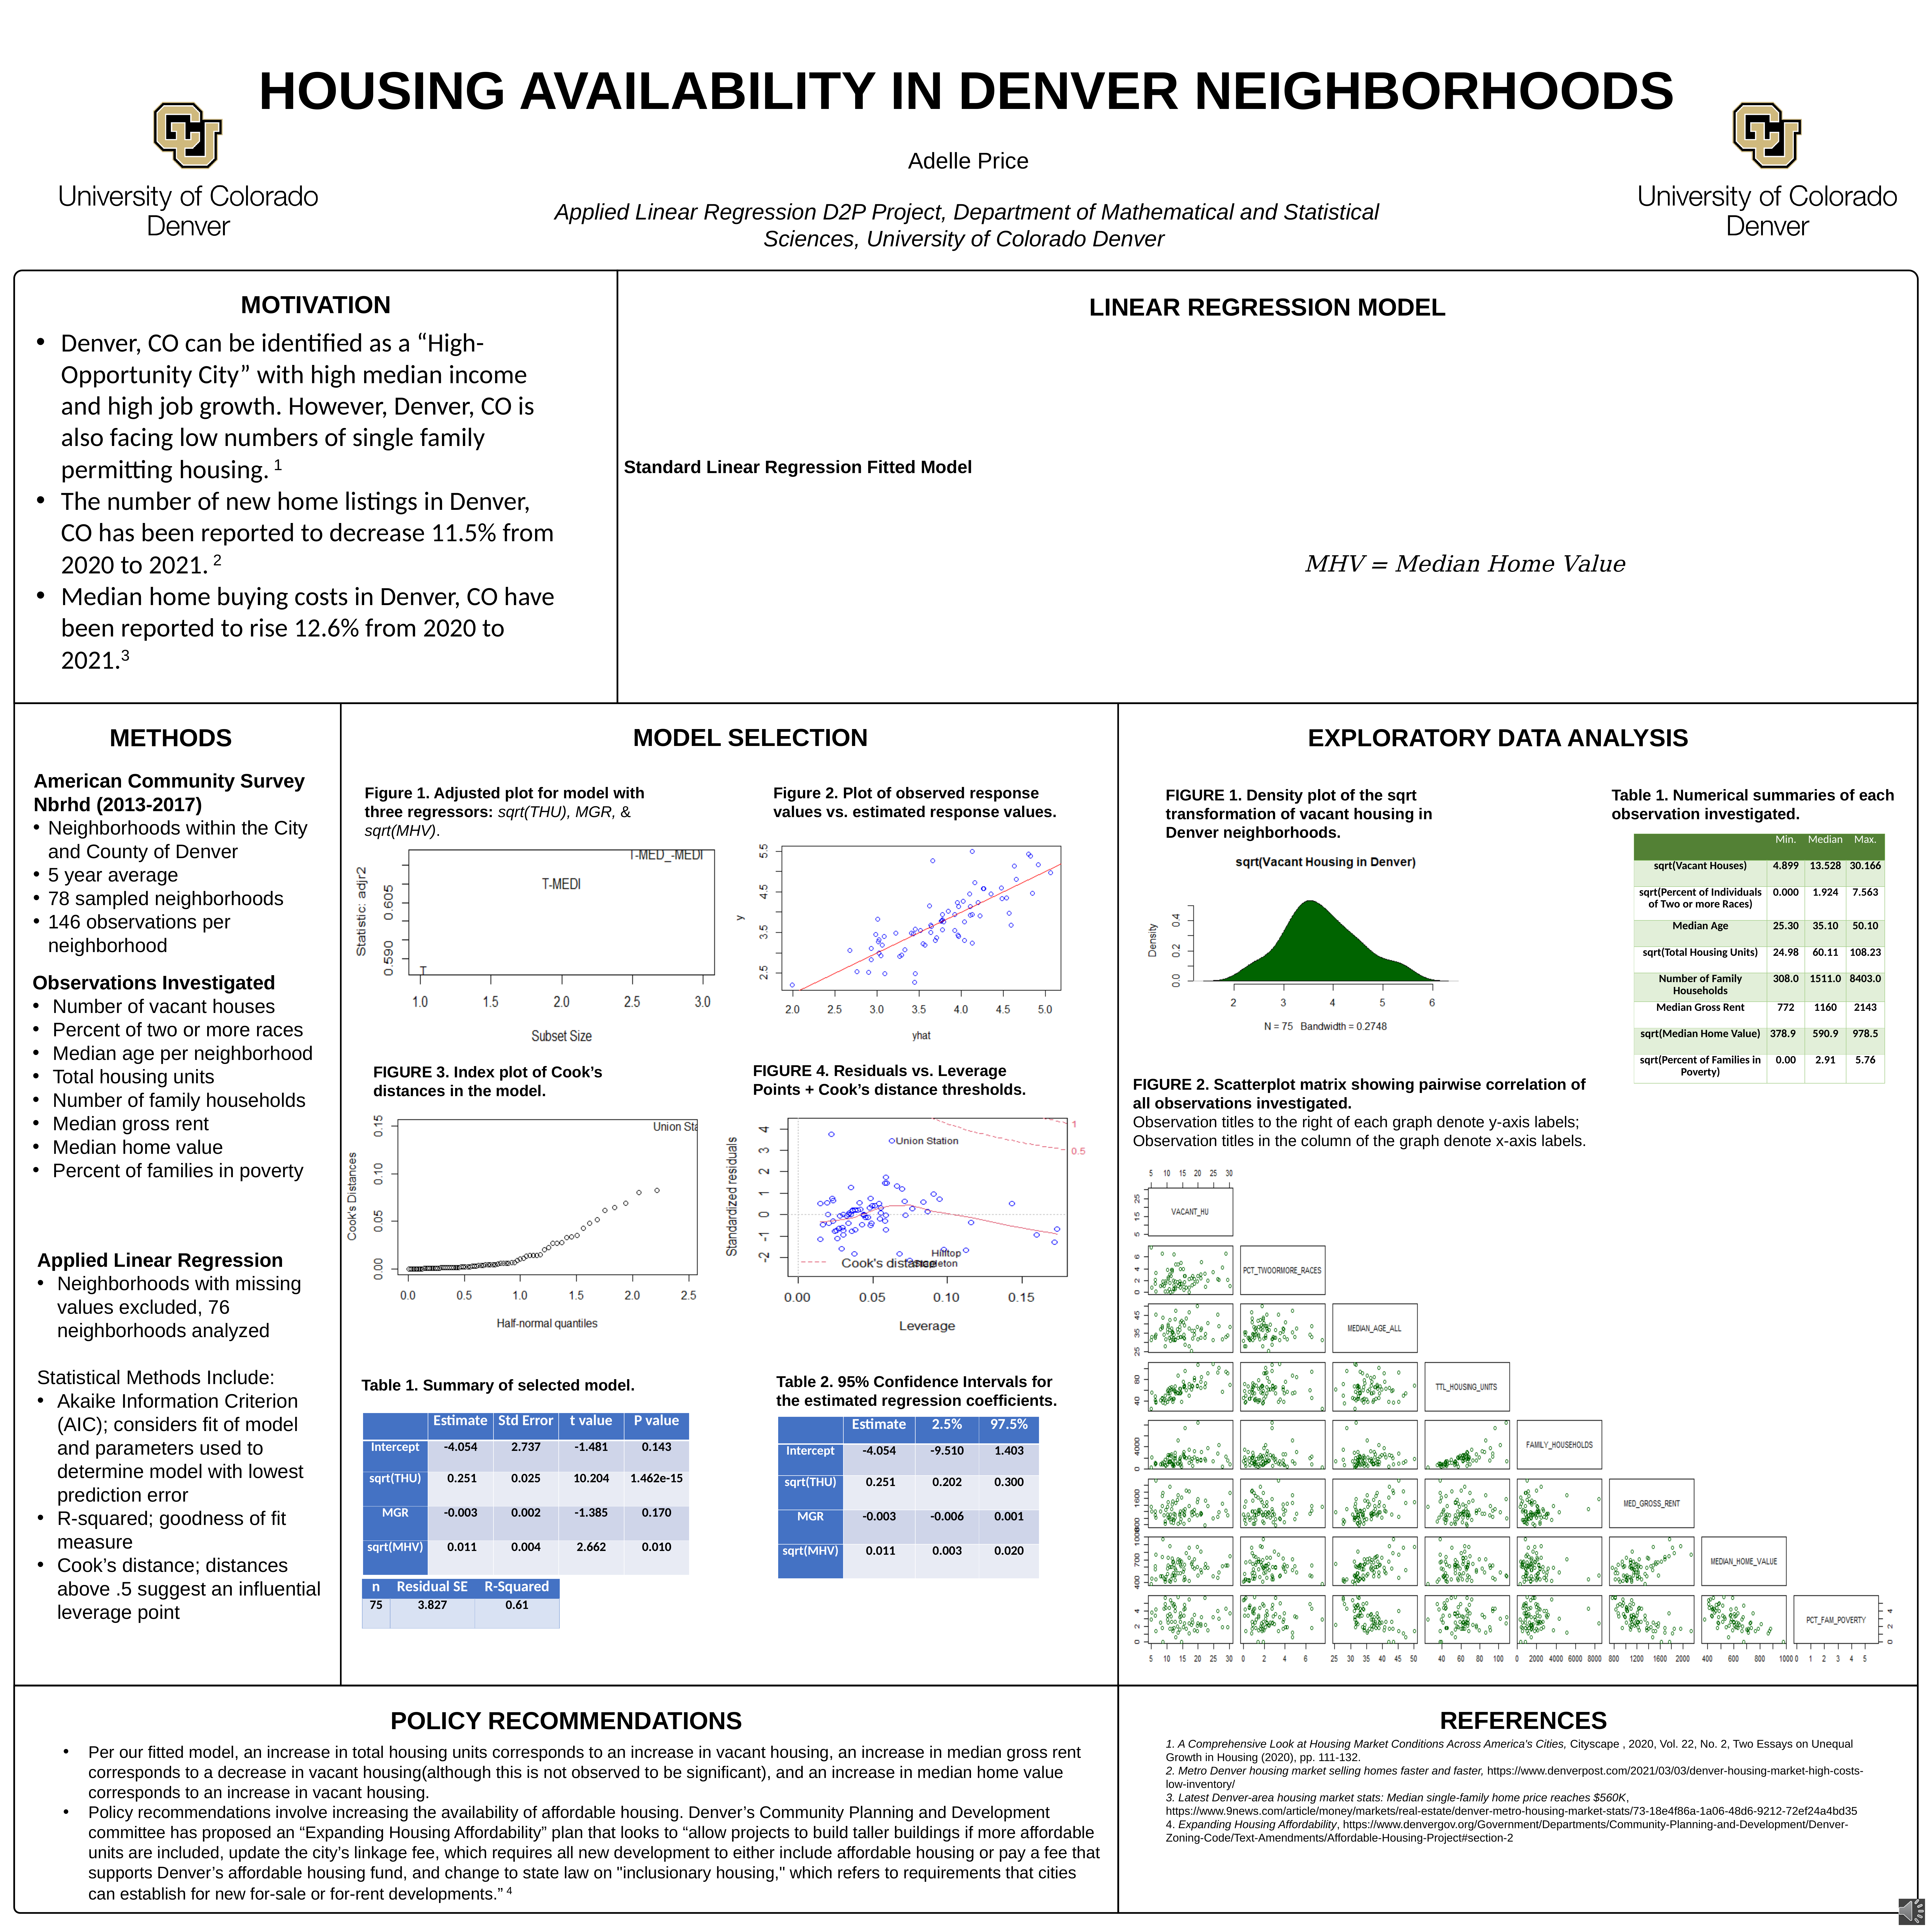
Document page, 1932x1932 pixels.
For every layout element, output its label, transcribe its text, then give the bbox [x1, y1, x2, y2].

table_cell 8403.0 [1846, 973, 1885, 1001]
table_cell 0.61 [475, 1599, 559, 1628]
picture [733, 841, 1068, 1046]
picture [350, 840, 722, 1055]
table_cell 50.10 [1846, 921, 1885, 946]
text_box [1118, 1686, 1918, 1913]
table_header Median [1805, 834, 1846, 860]
text_box MODEL SELECTION [568, 721, 935, 751]
table_cell 2143 [1846, 1002, 1885, 1028]
table_cell sqrt(MHV) [778, 1545, 843, 1578]
text_box Table 1. Summary of selected model. [357, 1373, 661, 1396]
picture [723, 1115, 1091, 1335]
table_header R-Squared [475, 1579, 559, 1598]
text_box 1. A Comprehensive Look at Housing Market Conditions Across America's Cities, Cityscape , 2020, Vol. 22, No. 2, Two Essays on Unequal Growth in Housing (2020), pp. 111-132. 2. Metro Denver housing market selling homes faster and faster, https://www.denverpost.com/2021/03/03/denver-housing-market-high-costs-low-inventory/ 3. Latest Denver-area housing market stats: Median single-family home price reaches $560K, https://www.9news.com/article/money/markets/real-estate/denver-metro-housing-market-stats/73-18e4f86a-1a06-48d6-9212-72ef24a4bd35 4. Expanding Housing Affordability, https://www.denvergov.org/Government/Departments/Community-Planning-and-Development/Denver-Zoning-Code/Text-Amendments/Affordable-Housing-Project#section-2 [1162, 1735, 1885, 1860]
text_box [1118, 703, 1918, 1686]
table_cell 0.003 [916, 1545, 979, 1578]
picture [1125, 1163, 1897, 1670]
table_cell sqrt(Total Housing Units) [1634, 947, 1767, 973]
text_box LINEAR REGRESSION MODEL [617, 291, 1918, 321]
table_cell 590.9 [1805, 1028, 1846, 1054]
text_box Table 2. 95% Confidence Intervals for the estimated regression coefficients. [773, 1369, 1076, 1411]
table_cell 0.300 [979, 1476, 1039, 1510]
table_cell 5.76 [1846, 1055, 1885, 1083]
table_cell 772 [1767, 1002, 1805, 1028]
table_cell 0.020 [979, 1545, 1039, 1578]
table_cell 4.899 [1767, 861, 1805, 886]
table_cell 0.011 [844, 1545, 915, 1578]
text_box EXPLORATORY DATA ANALYSIS [1304, 720, 1710, 783]
table_cell -0.003 [428, 1506, 493, 1541]
table_cell 30.166 [1846, 861, 1885, 886]
table_cell 10.204 [559, 1472, 624, 1506]
text_box Housing Availability in Denver Neighborhoods [177, 8, 1758, 121]
text_box FIGURE 2. Scatterplot matrix showing pairwise correlation of all observations investigated. Observation titles to the right of each graph denote y-axis labels; Observation titles in the column of the graph denote x-axis labels. [1129, 1072, 1603, 1151]
table_header [778, 1417, 843, 1443]
table_cell 13.528 [1805, 861, 1846, 886]
text_box [341, 703, 1118, 1685]
table_cell 0.001 [979, 1510, 1039, 1544]
table_cell 25.30 [1767, 921, 1805, 946]
table_cell 7.563 [1846, 887, 1885, 920]
table_header n [363, 1579, 390, 1598]
table_cell MGR [778, 1510, 843, 1544]
table_cell -0.006 [916, 1510, 979, 1544]
text_box Table 1. Numerical summaries of each observation investigated. [1608, 783, 1911, 824]
table_cell -4.054 [844, 1445, 915, 1475]
table_cell 1.924 [1805, 887, 1846, 920]
table_header Std Error [494, 1413, 558, 1440]
table_cell Intercept [778, 1445, 843, 1475]
table_cell sqrt(THU) [363, 1472, 428, 1506]
table_cell 378.9 [1767, 1028, 1805, 1054]
table_cell MGR [363, 1506, 428, 1541]
table_cell Number of Family Households [1634, 973, 1767, 1001]
table_cell sqrt(THU) [778, 1476, 843, 1510]
table_cell 1.403 [979, 1445, 1039, 1475]
table_cell 3.827 [390, 1599, 475, 1628]
table_cell 60.11 [1805, 947, 1846, 973]
table_cell 0.004 [494, 1541, 558, 1575]
text_box Applied Linear Regression D2P Project, Department of Mathematical and Statistical Sciences, University of Colorado Denver [531, 195, 1403, 260]
picture [1898, 1898, 1925, 1925]
table_cell 0.025 [494, 1472, 558, 1506]
text_box Per our fitted model, an increase in total housing units corresponds to an increase in vacant housing, an increase in median gross rent corresponds to a decrease in vacant housing(although this is not observed to be significant), and an increase in median home value corresponds to an increase in vacant housing. Policy recommendations involve increasing the availability of affordable housing. Denver’s Community Planning and Development committee has proposed an “Expanding Housing Affordability” plan that looks to “allow projects to build taller buildings if more affordable units are included, update the city’s linkage fee, which requires all new development to either include affordable housing or pay a fee that supports Denver’s affordable housing fund, and change to state law on "inclusionary housing," which refers to requirements that cities can establish for new for-sale or for-rent developments.” 4 [59, 1739, 1110, 1905]
table_cell sqrt(Percent of Families in Poverty) [1634, 1055, 1767, 1083]
text_box METHODS [0, 722, 14, 751]
table_cell 308.0 [1767, 973, 1805, 1001]
table_cell -9.510 [916, 1445, 979, 1475]
table_cell 0.251 [844, 1476, 915, 1510]
picture [1142, 852, 1465, 1036]
table_header Estimate [428, 1413, 493, 1440]
table_cell 1160 [1805, 1002, 1846, 1028]
table_cell Intercept [363, 1441, 428, 1472]
text_box POLICY RECOMMENDATIONS [14, 1705, 1118, 1735]
table_cell 2.91 [1805, 1055, 1846, 1083]
table_cell 0.011 [428, 1541, 493, 1575]
table_cell -0.003 [844, 1510, 915, 1544]
table_cell 978.5 [1846, 1028, 1885, 1054]
text_box FIGURE 4. Residuals vs. Leverage Points + Cook’s distance thresholds. [749, 1059, 1052, 1100]
text_box REFERENCES [1129, 1704, 1918, 1734]
text_box [14, 270, 617, 704]
table_cell sqrt(Vacant Houses) [1634, 861, 1767, 886]
picture [344, 1115, 703, 1335]
text_box Adelle Price [340, 139, 1597, 167]
table_cell 0.010 [624, 1541, 689, 1575]
table_cell 108.23 [1846, 947, 1885, 973]
table_cell sqrt(Median Home Value) [1634, 1028, 1767, 1054]
table_header P value [624, 1413, 689, 1440]
table_header 97.5% [979, 1417, 1039, 1443]
table_header Max. [1846, 834, 1885, 860]
table_cell Median Age [1634, 921, 1767, 946]
table_header Residual SE [390, 1579, 475, 1598]
table_cell 2.662 [559, 1541, 624, 1575]
table_header t value [559, 1413, 624, 1440]
table_cell -4.054 [428, 1441, 493, 1472]
table_cell 75 [363, 1599, 390, 1628]
text_box [617, 270, 1918, 704]
table_cell 0.251 [428, 1472, 493, 1506]
text_box Applied Linear Regression Neighborhoods with missing values excluded, 76 neighborhoods analyzed Statistical Methods Include: Akaike Information Criterion (AIC); considers fit of model and parameters used to determine model with lowest prediction error R-squared; goodness of fit measure Cook’s distance; distances above .5 suggest an influential leverage point [36, 1686, 328, 1693]
table_cell sqrt(Percent of Individuals of Two or more Races) [1634, 887, 1767, 920]
text_box [14, 703, 341, 1686]
table_cell 1.462e-15 [624, 1472, 689, 1506]
table_header Estimate [844, 1417, 915, 1443]
table_header [1634, 834, 1767, 860]
table_cell -1.481 [559, 1441, 624, 1472]
table_cell Median Gross Rent [1634, 1002, 1767, 1028]
table_cell -1.385 [559, 1506, 624, 1541]
table_cell 24.98 [1767, 947, 1805, 973]
picture [1638, 101, 1897, 236]
table_cell 1511.0 [1805, 973, 1846, 1001]
table_cell sqrt(MHV) [363, 1541, 428, 1575]
table_cell 0.170 [624, 1506, 689, 1541]
table_header 2.5% [916, 1417, 979, 1443]
table_header [363, 1413, 428, 1440]
text_box [14, 1685, 1118, 1913]
text_box MOTIVATION [14, 288, 617, 318]
table_header Min. [1767, 834, 1805, 860]
table_cell 35.10 [1805, 921, 1846, 946]
table_cell 2.737 [494, 1441, 558, 1472]
text_box Denver, CO can be identified as a “High-Opportunity City” with high median income and high job growth. However, Denver, CO is also facing low numbers of single family permitting housing. 1 The number of new home listings in Denver, CO has been reported to decrease 11.5% from 2020 to 2021. 2 Median home buying costs in Denver, CO have been reported to rise 12.6% from 2020 to 2021.3 [32, 323, 568, 757]
table_cell 0.002 [494, 1506, 558, 1541]
text_box FIGURE 3. Index plot of Cook’s distances in the model. [369, 1060, 673, 1102]
table_cell 0.00 [1767, 1055, 1805, 1083]
table_cell 0.202 [916, 1476, 979, 1510]
table_cell 0.143 [624, 1441, 689, 1472]
picture [59, 101, 318, 236]
text_box Figure 2. Plot of observed response values vs. estimated response values. [769, 781, 1066, 822]
table_cell 0.000 [1767, 887, 1805, 920]
